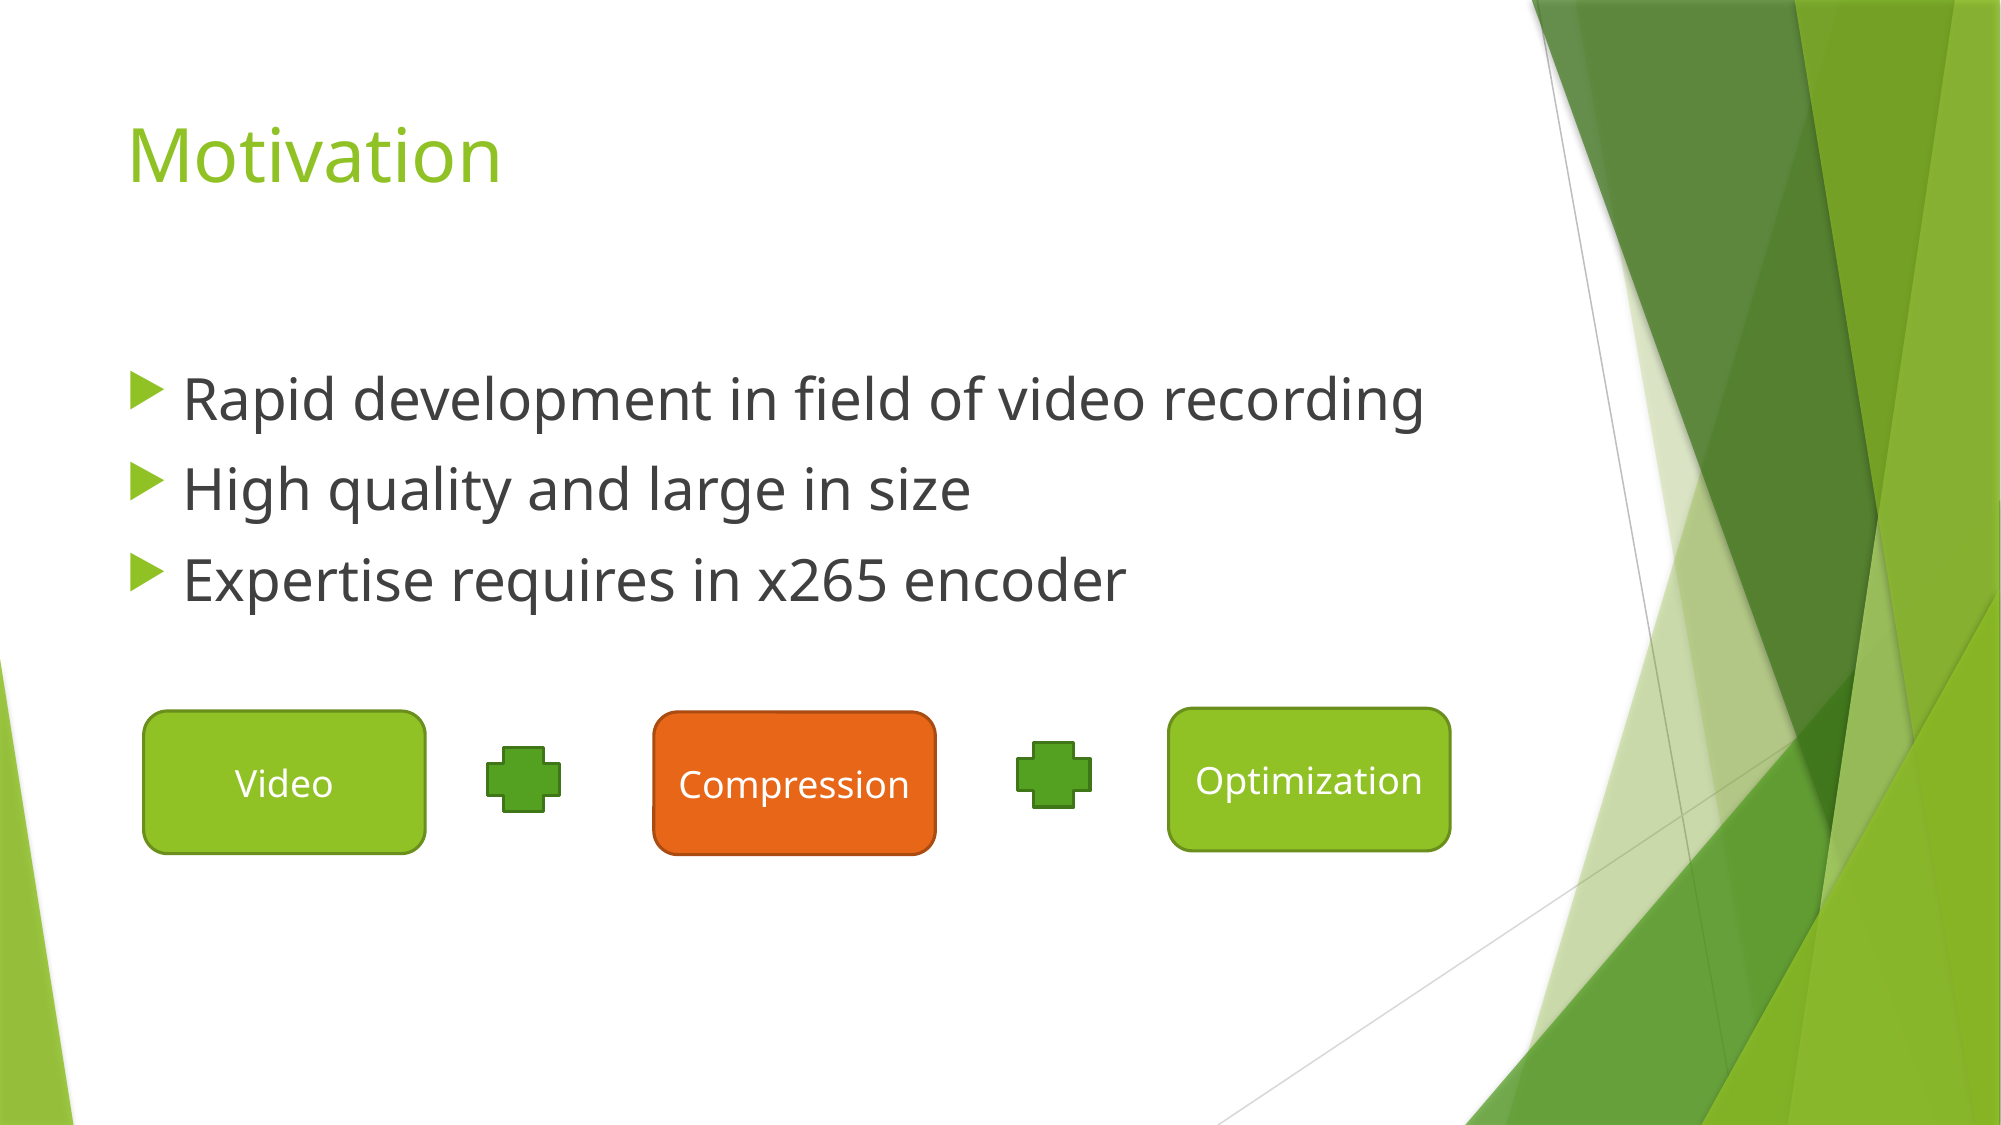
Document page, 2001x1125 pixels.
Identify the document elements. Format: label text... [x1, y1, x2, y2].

text_box [486, 746, 561, 813]
title Motivation [111, 99, 1522, 317]
text_box Optimization [1167, 706, 1452, 853]
text_box Video [142, 709, 427, 856]
text_box Compression [652, 710, 937, 857]
list Rapid development in field of video recording High quality and large in size Expertise requires in x265 encoder [111, 354, 1522, 992]
text_box [1016, 741, 1092, 809]
